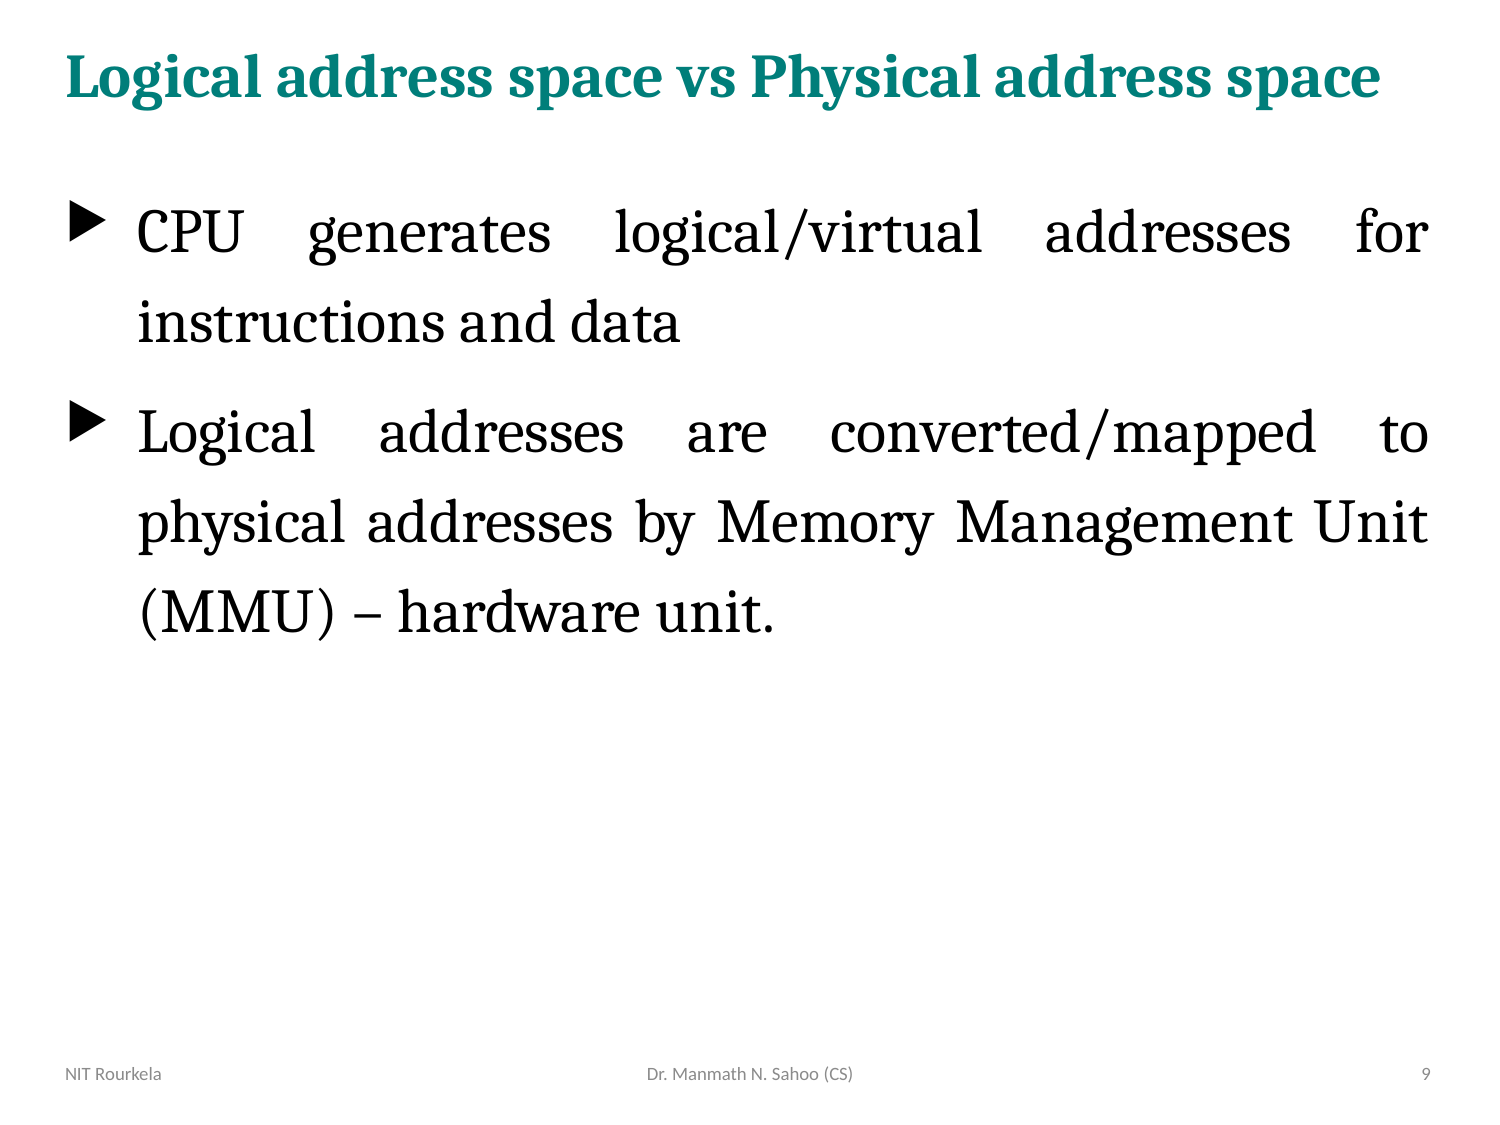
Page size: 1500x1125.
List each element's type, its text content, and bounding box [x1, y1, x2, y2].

list CPU generates logical/virtual addresses for instructions and data Logical addresses are converted/mapped to physical addresses by Memory Management Unit (MMU) – hardware unit. [50, 167, 1446, 1014]
slide_number NIT Rourkela [50, 1042, 441, 1103]
slide_number 9 [1089, 1042, 1446, 1103]
title Logical address space vs Physical address space [50, 5, 1446, 149]
footer Dr. Manmath N. Sahoo (CS) [496, 1042, 1004, 1103]
